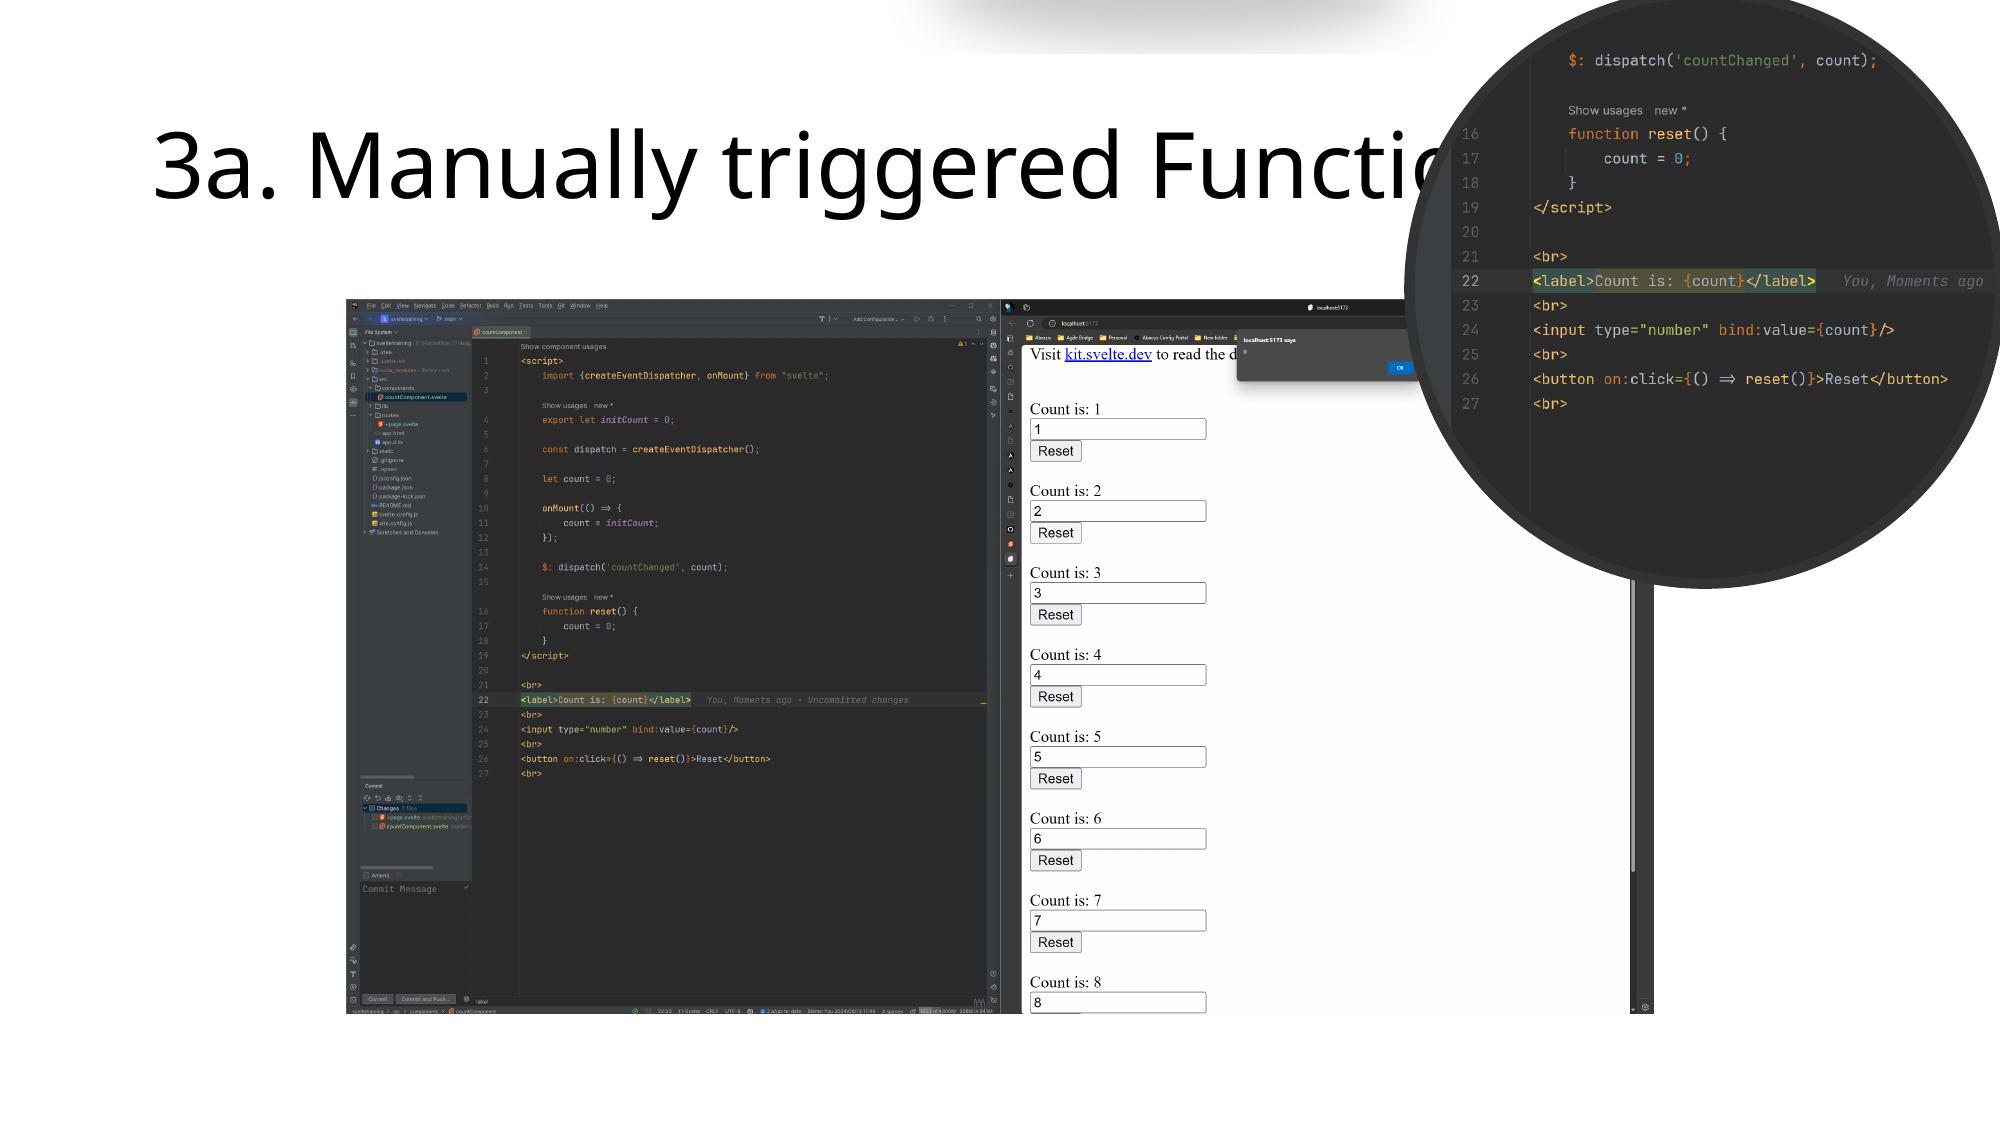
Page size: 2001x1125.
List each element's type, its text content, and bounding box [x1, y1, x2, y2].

picture [1408, 0, 2000, 585]
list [345, 298, 1655, 1014]
title 3a. Manually triggered Functions [137, 59, 1408, 278]
